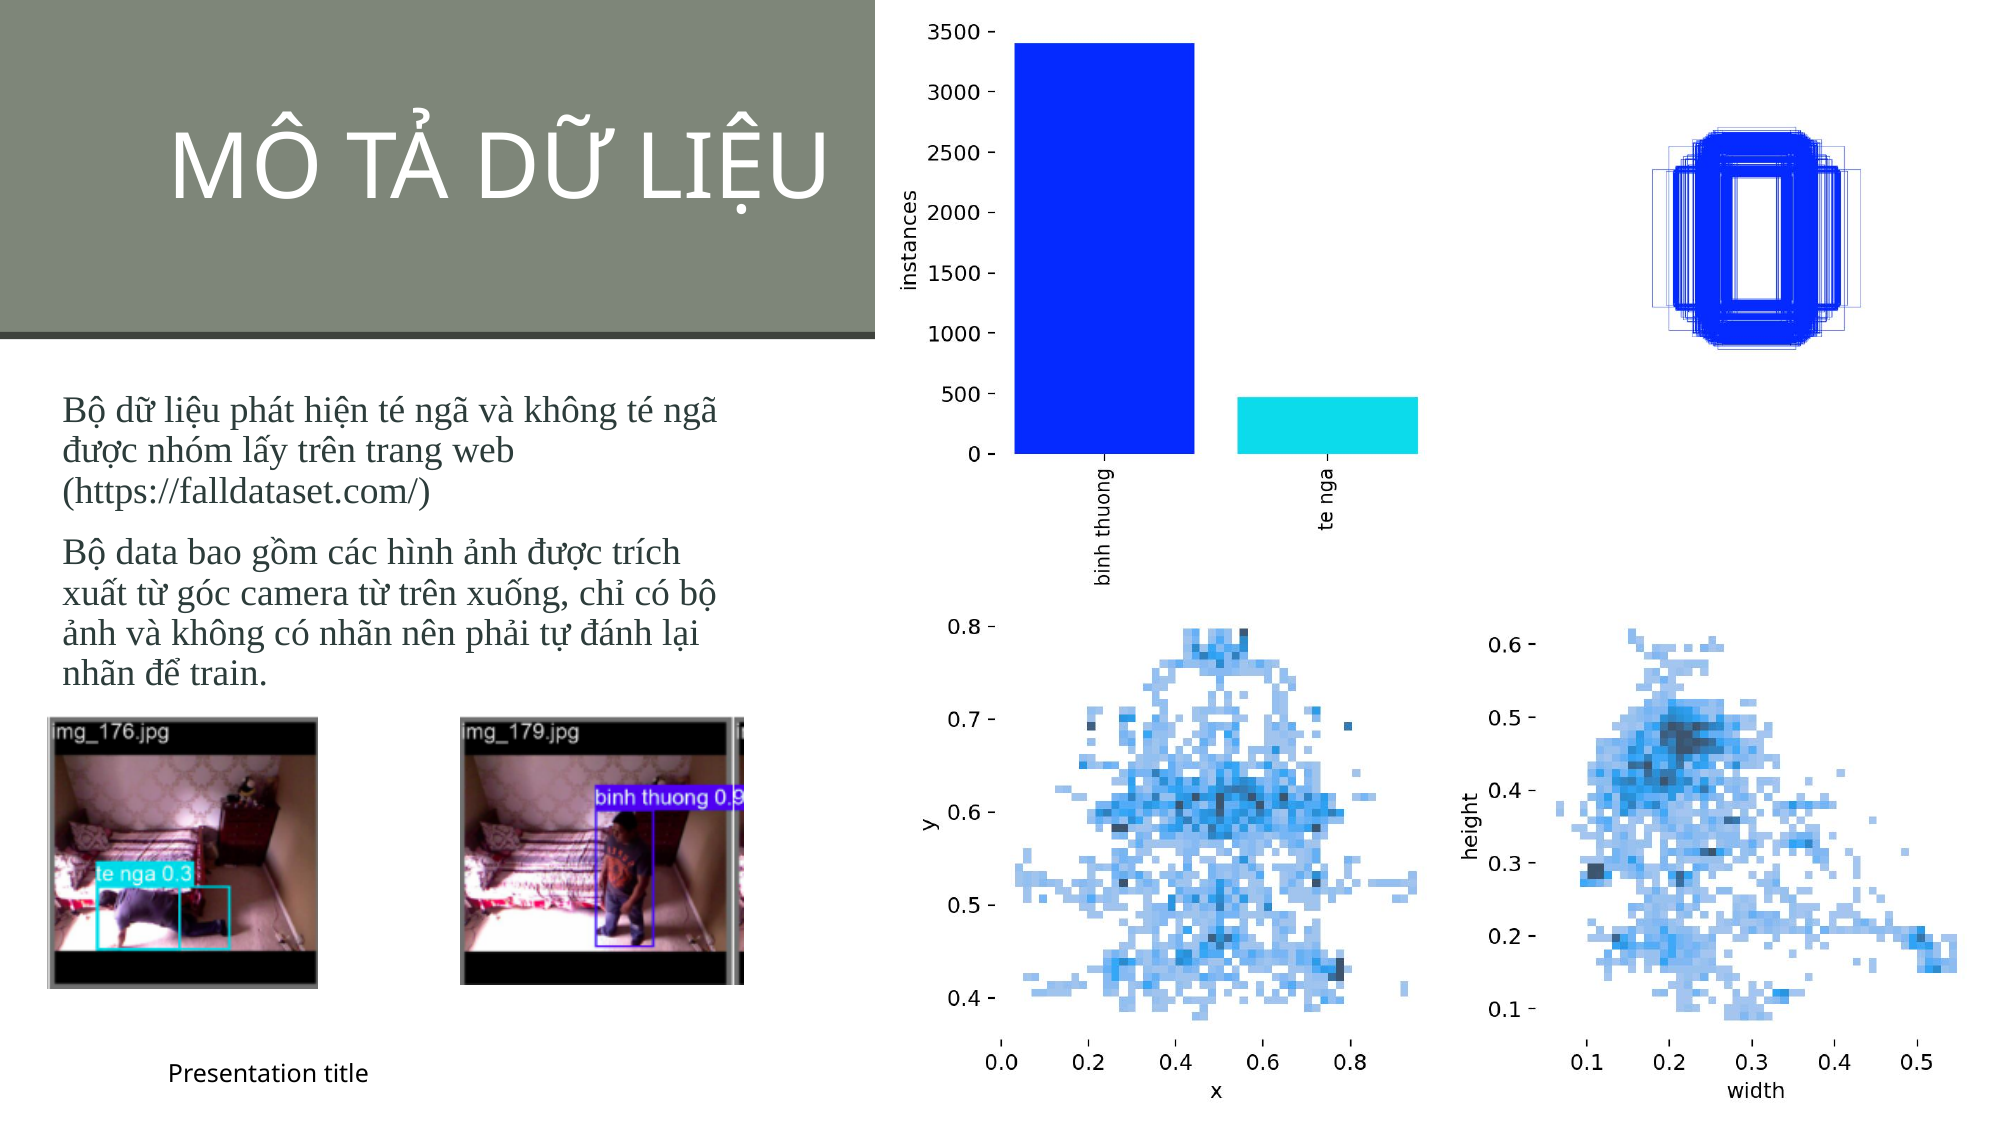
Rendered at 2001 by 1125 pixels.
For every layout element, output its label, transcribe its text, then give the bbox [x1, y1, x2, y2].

picture [874, 0, 2001, 1125]
footer Presentation title [153, 1042, 828, 1103]
picture [47, 716, 318, 989]
list Bộ dữ liệu phát hiện té ngã và không té ngã được nhóm lấy trên trang web (https://falldataset.com/) Bộ data bao gồm các hình ảnh được trích xuất từ góc camera từ trên xuống, chỉ có bộ ảnh và không có nhãn nên phải tự đánh lại nhãn để train. [47, 382, 770, 989]
title MÔ TẢ DỮ LIỆU [153, 37, 874, 300]
picture [460, 716, 744, 985]
